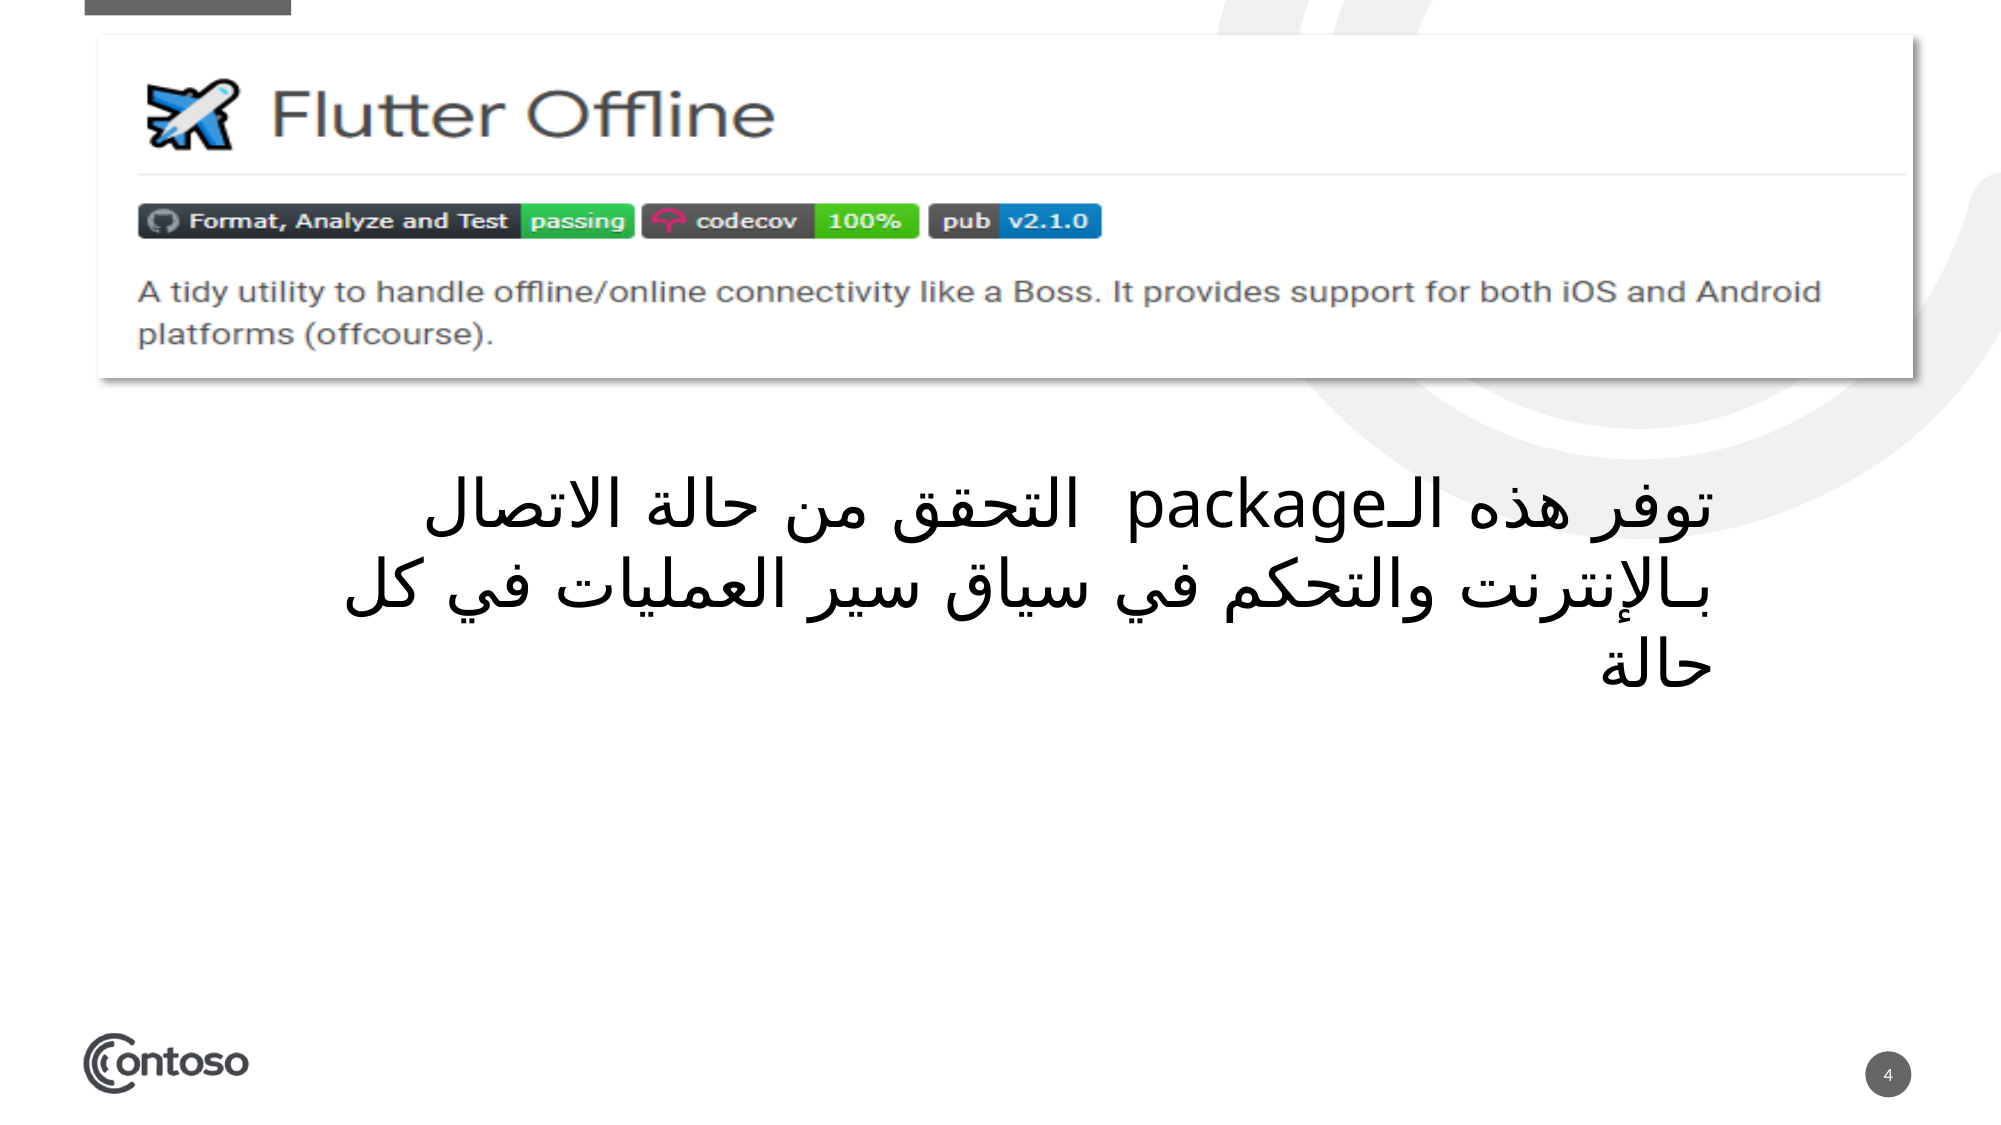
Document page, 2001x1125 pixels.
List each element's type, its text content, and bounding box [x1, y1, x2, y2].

picture [98, 35, 1913, 378]
slide_number 4 [1864, 1059, 1913, 1090]
text_box توفر هذه الـpackage التحقق من حالة الاتصال بـالإنترنت والتحكم في سياق سير العمليات في كل حالة [269, 453, 1731, 708]
